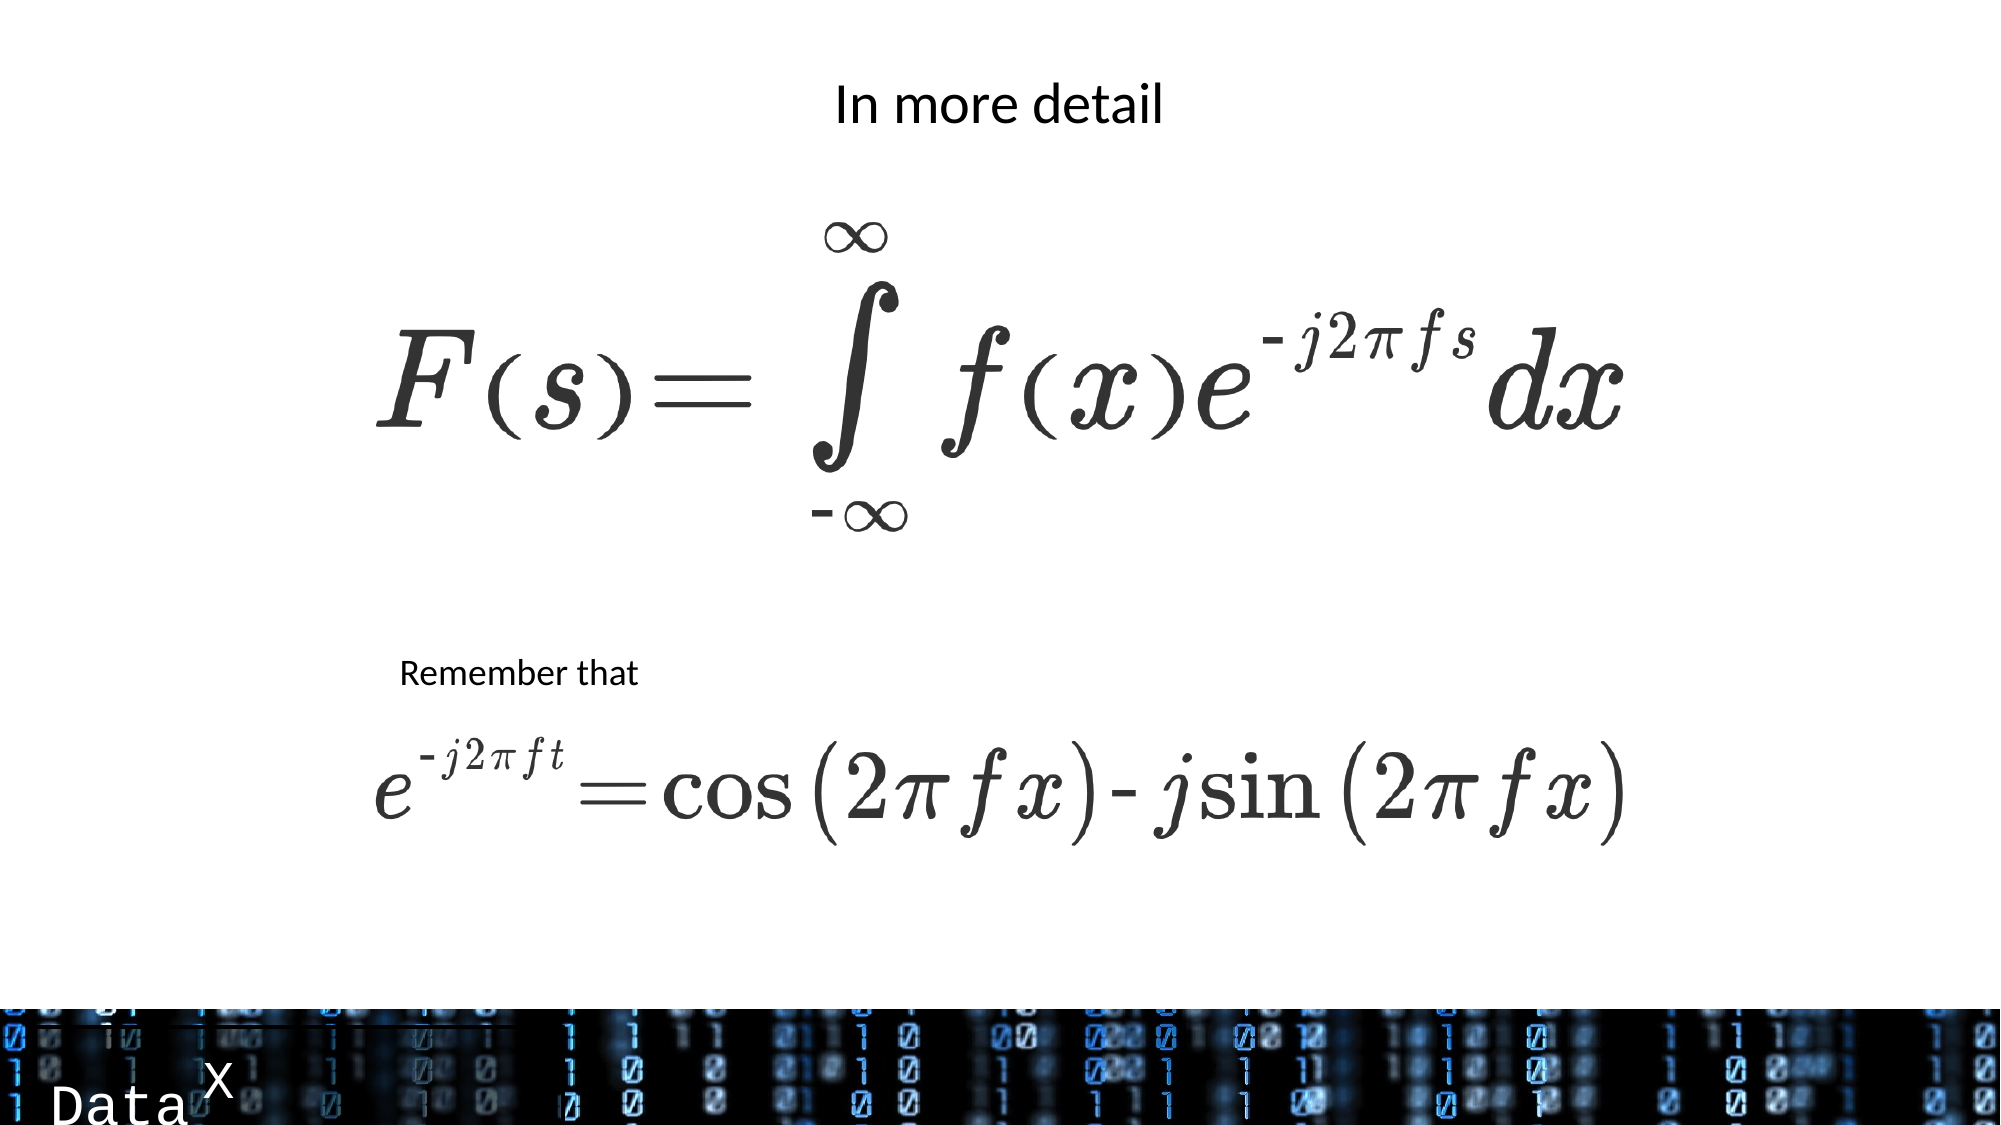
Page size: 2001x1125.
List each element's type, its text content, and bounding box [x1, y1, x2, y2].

picture [163, 1110, 177, 1122]
text_box Remember that [384, 641, 655, 701]
picture [93, 1110, 107, 1122]
picture [37, 1029, 561, 1125]
picture [102, 1120, 110, 1125]
picture [59, 1091, 76, 1121]
picture [249, 722, 1751, 858]
title In more detail [99, 45, 1900, 155]
picture [172, 1120, 180, 1125]
picture [0, 1009, 2000, 1125]
picture [249, 188, 1751, 565]
